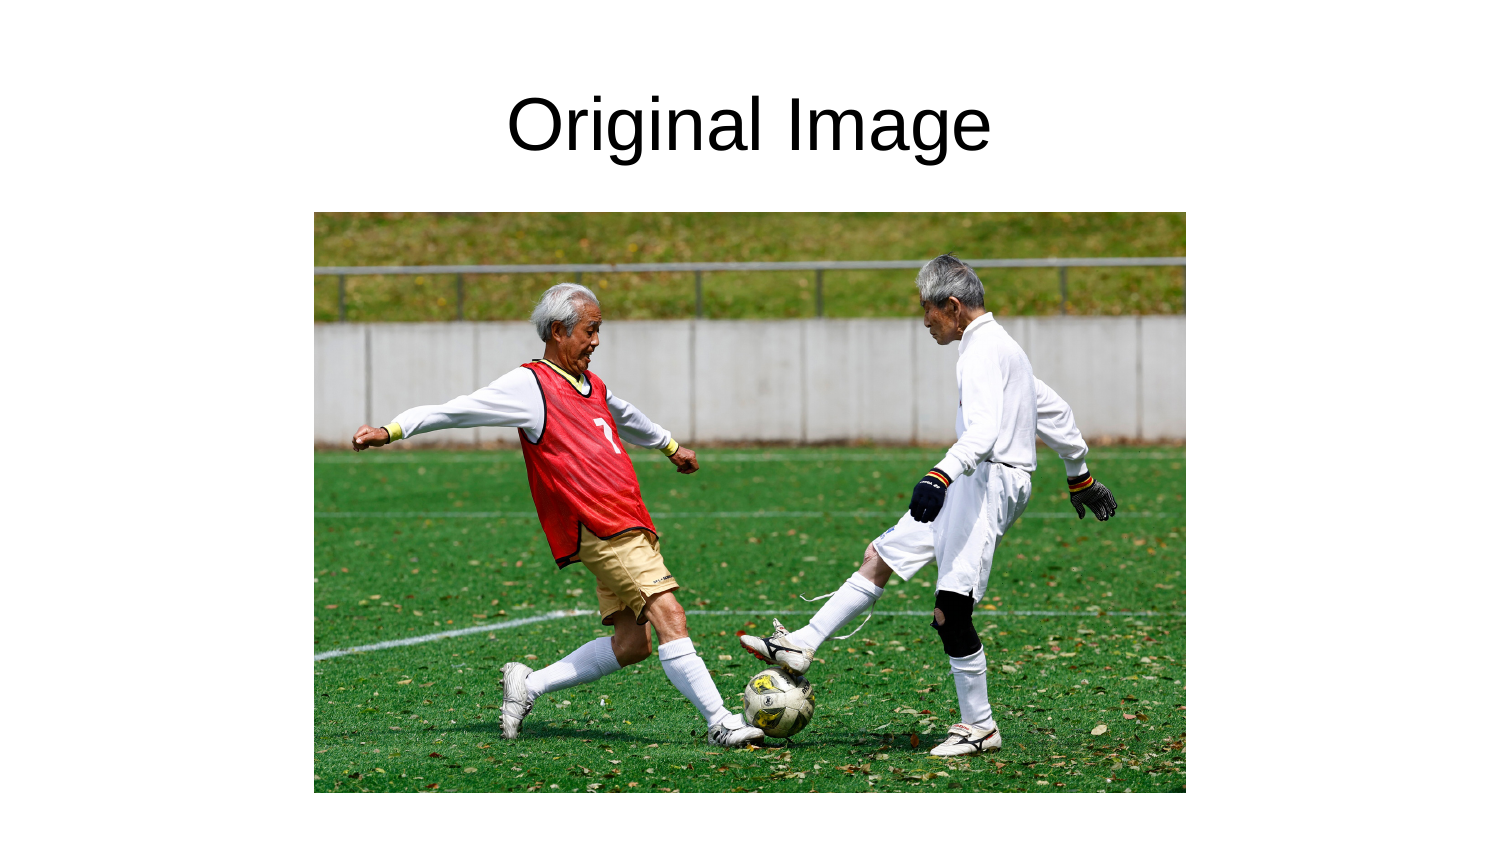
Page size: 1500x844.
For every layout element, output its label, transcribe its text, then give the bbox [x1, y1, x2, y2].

picture [314, 211, 1186, 793]
title Original Image [51, 51, 1449, 190]
